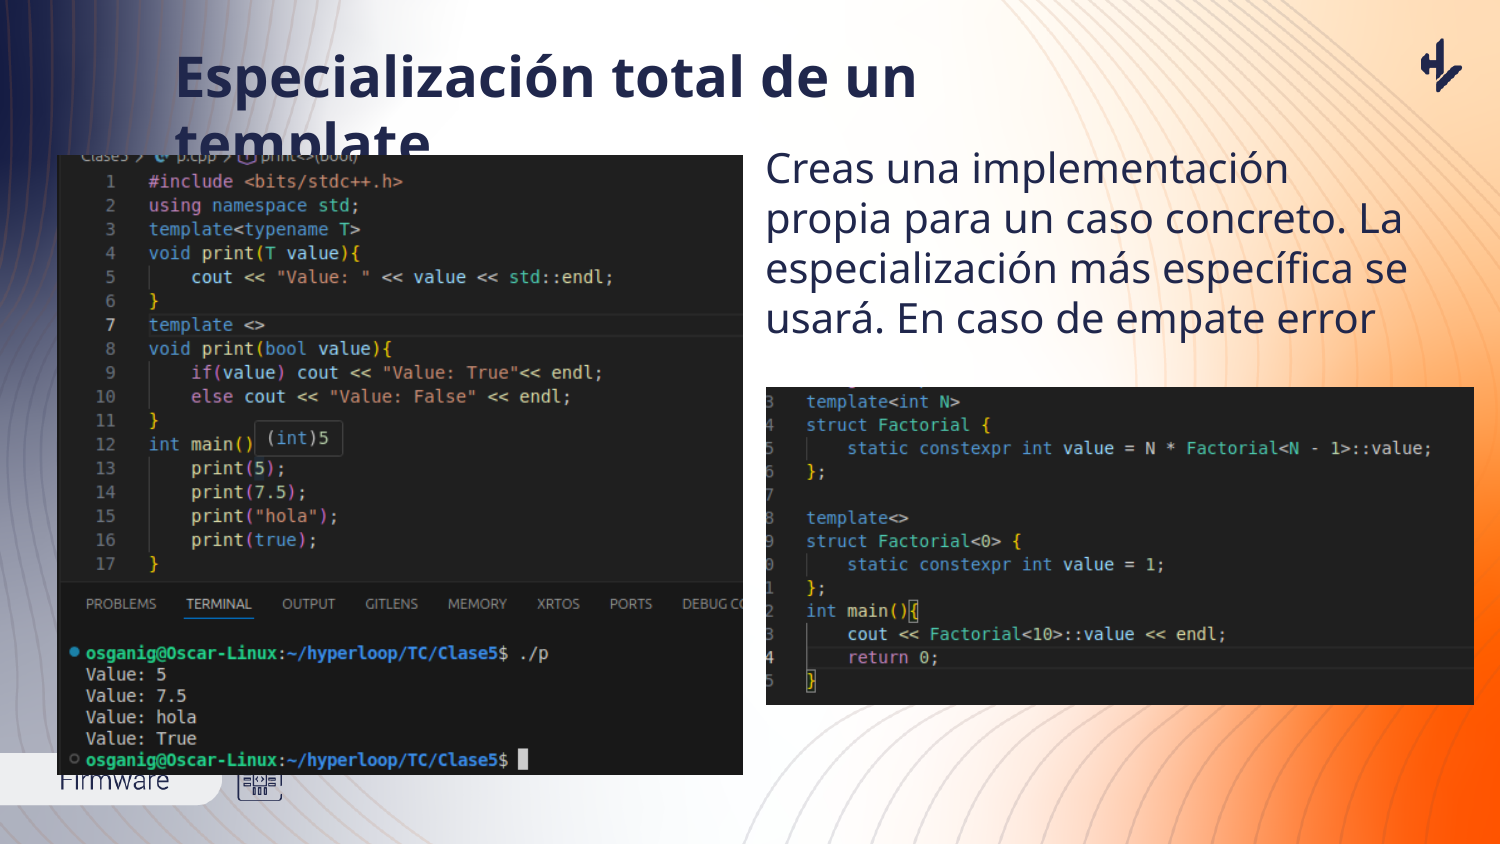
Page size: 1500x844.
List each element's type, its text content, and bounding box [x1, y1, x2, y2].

text_box Especialización total de un template [159, 25, 1183, 138]
text_box Creas una implementación propia para un caso concreto. La especialización más específica se usará. En caso de empate error [749, 126, 1427, 339]
picture [0, 0, 1500, 844]
